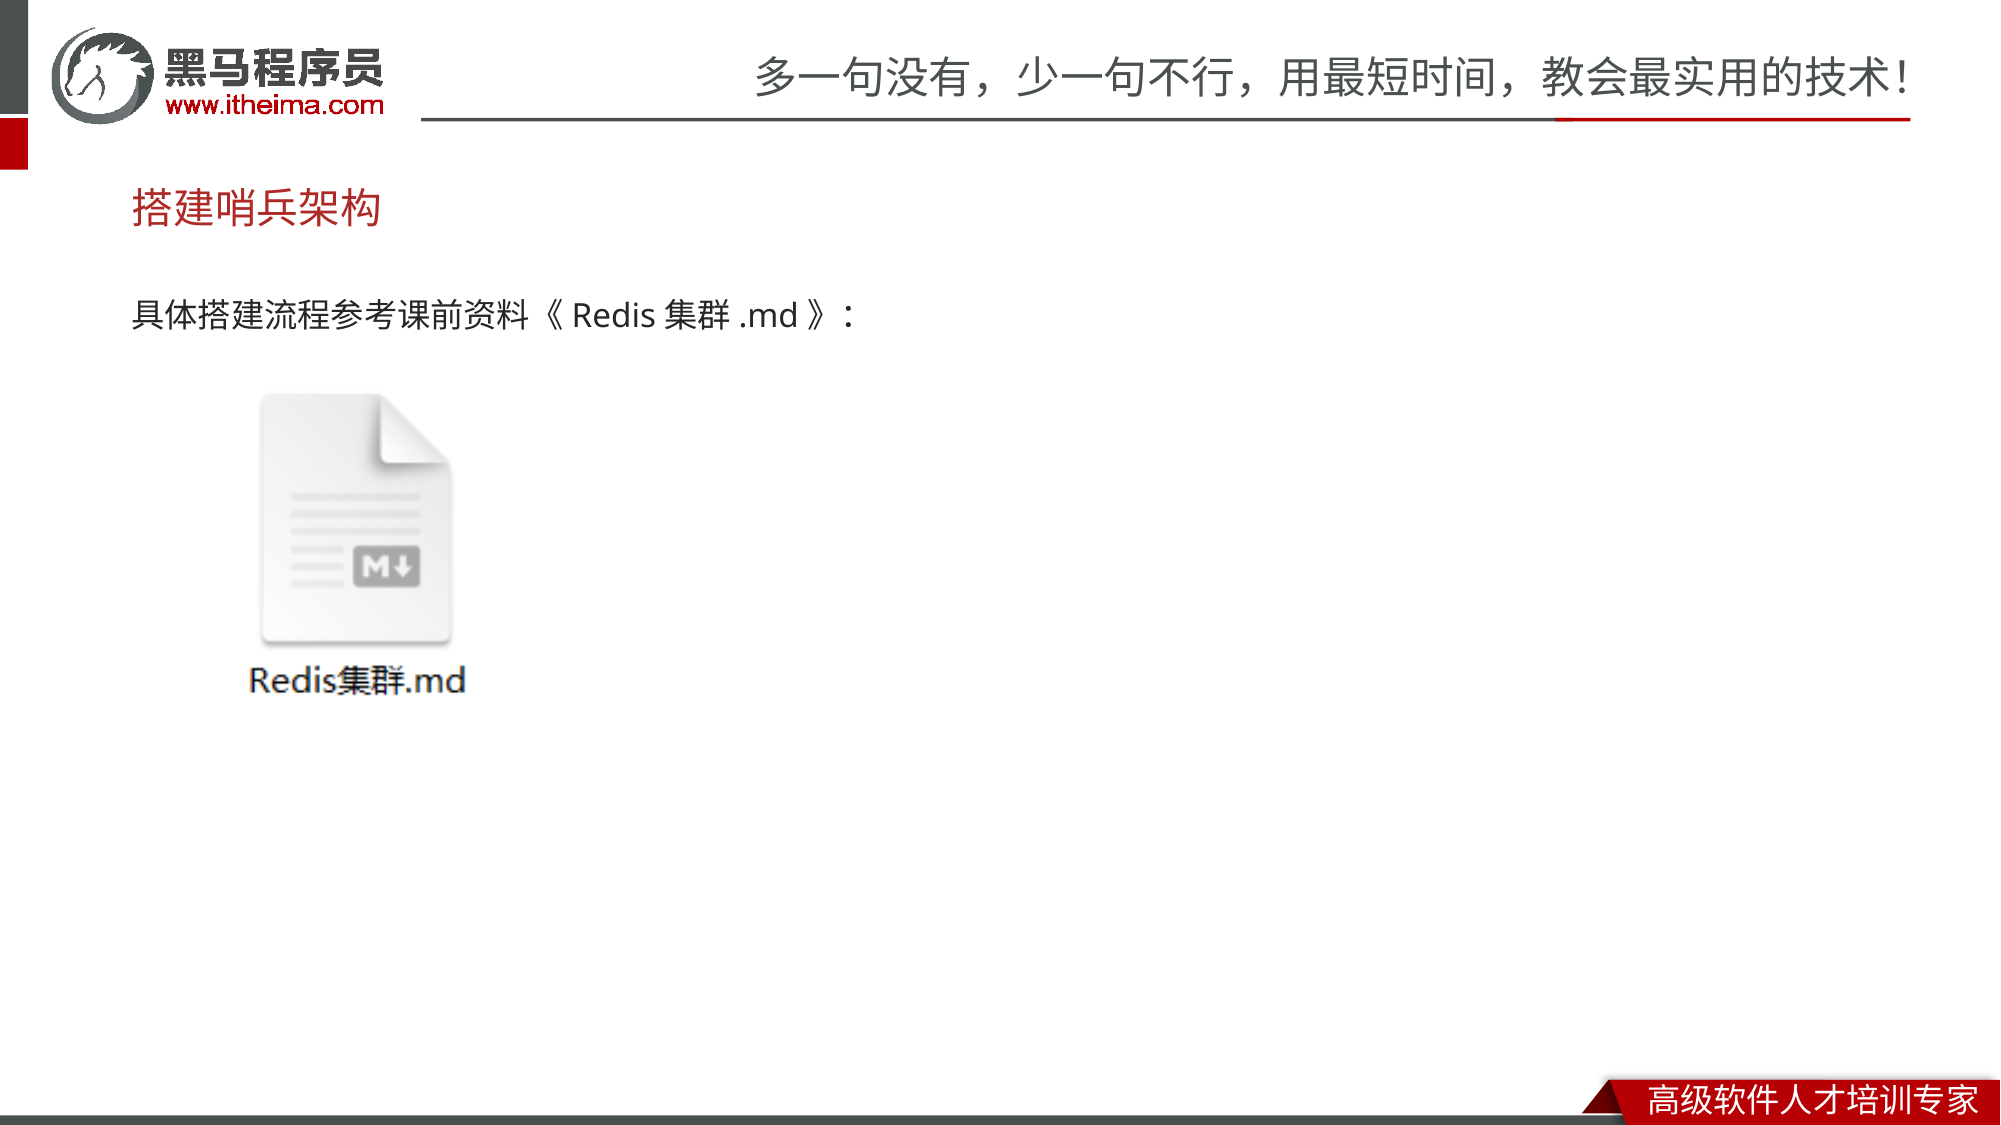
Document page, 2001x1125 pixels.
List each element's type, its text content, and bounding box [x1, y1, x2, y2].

list 具体搭建流程参考课前资料《Redis集群.md》： [116, 266, 1872, 373]
picture [206, 372, 510, 712]
title 搭建哨兵架构 [116, 164, 1872, 250]
picture [50, 26, 384, 125]
